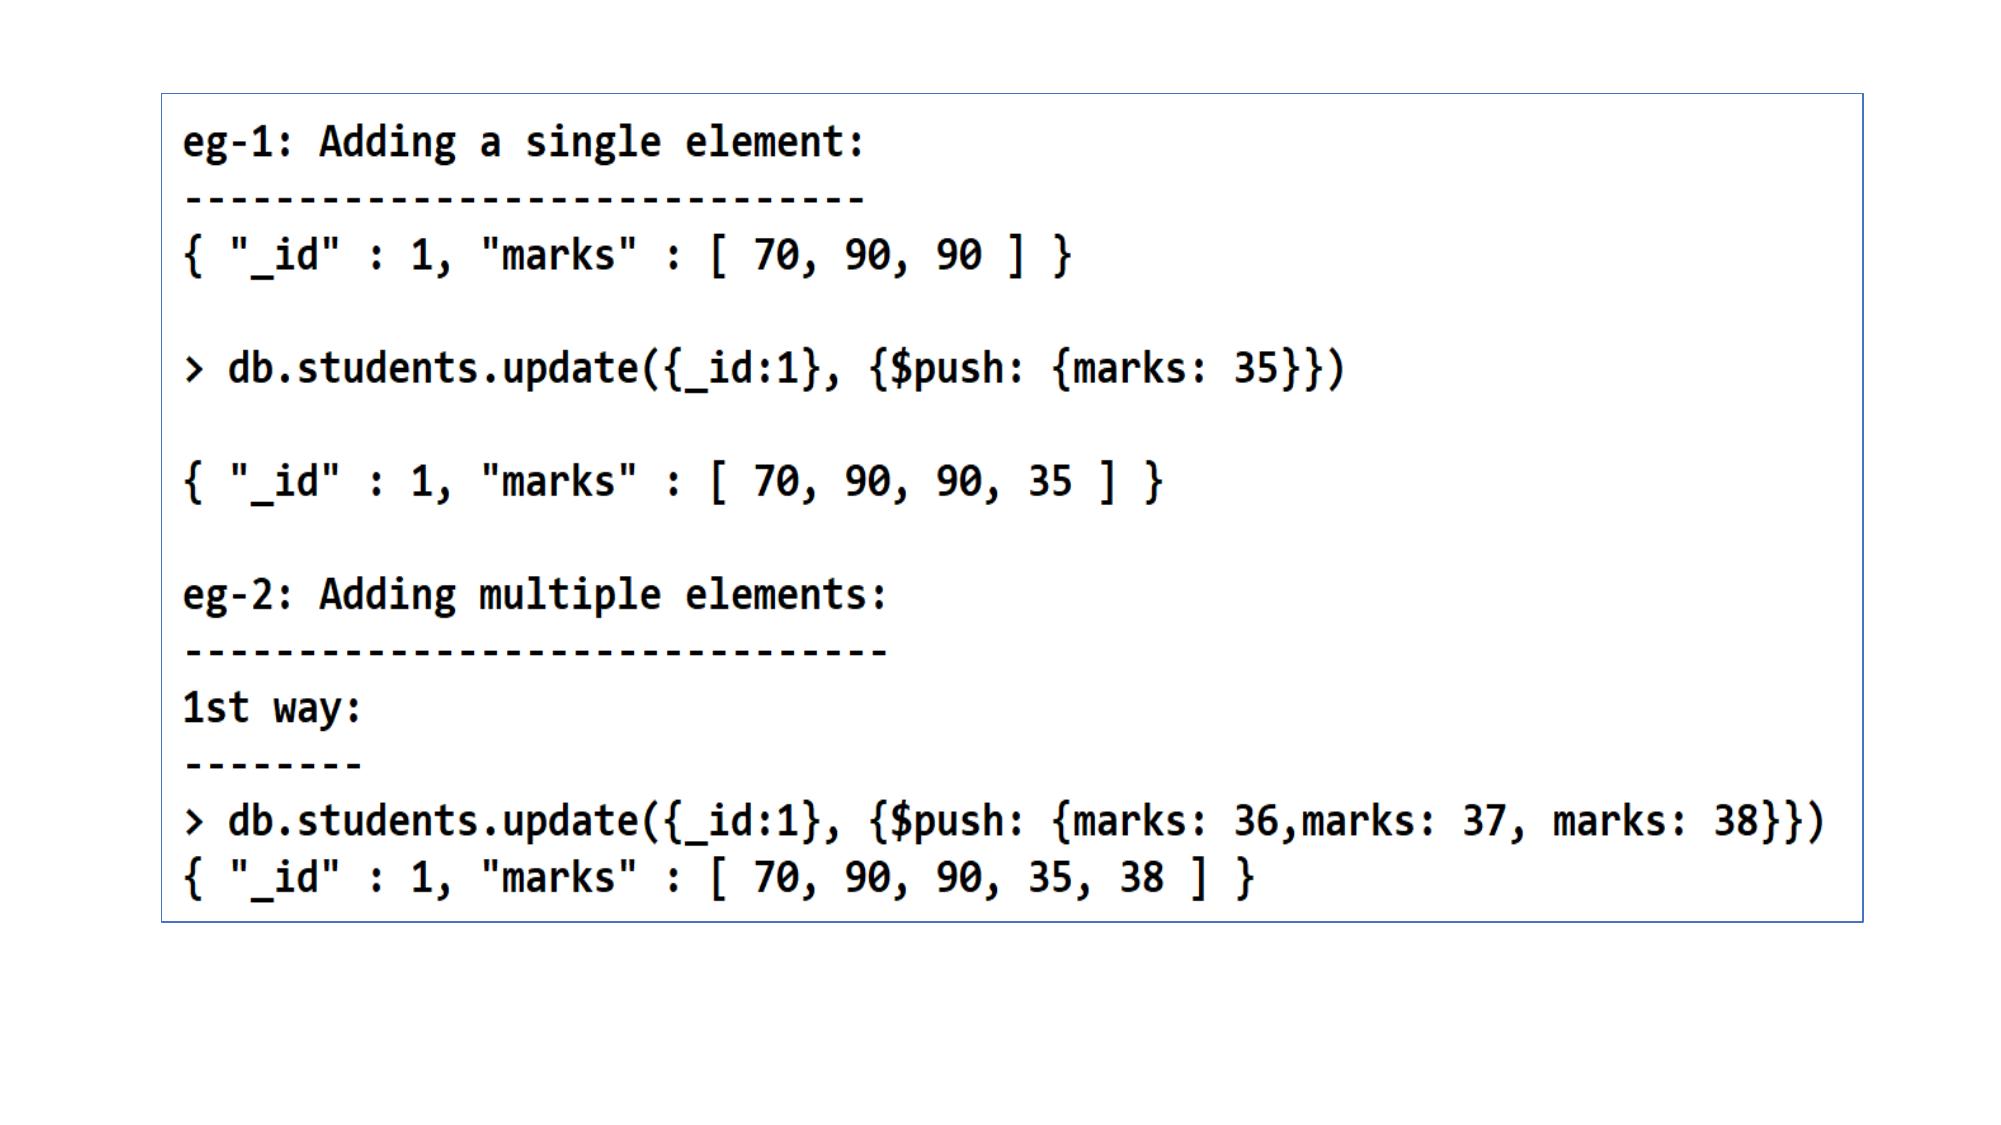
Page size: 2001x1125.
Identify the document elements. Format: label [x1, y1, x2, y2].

picture [162, 93, 1863, 922]
